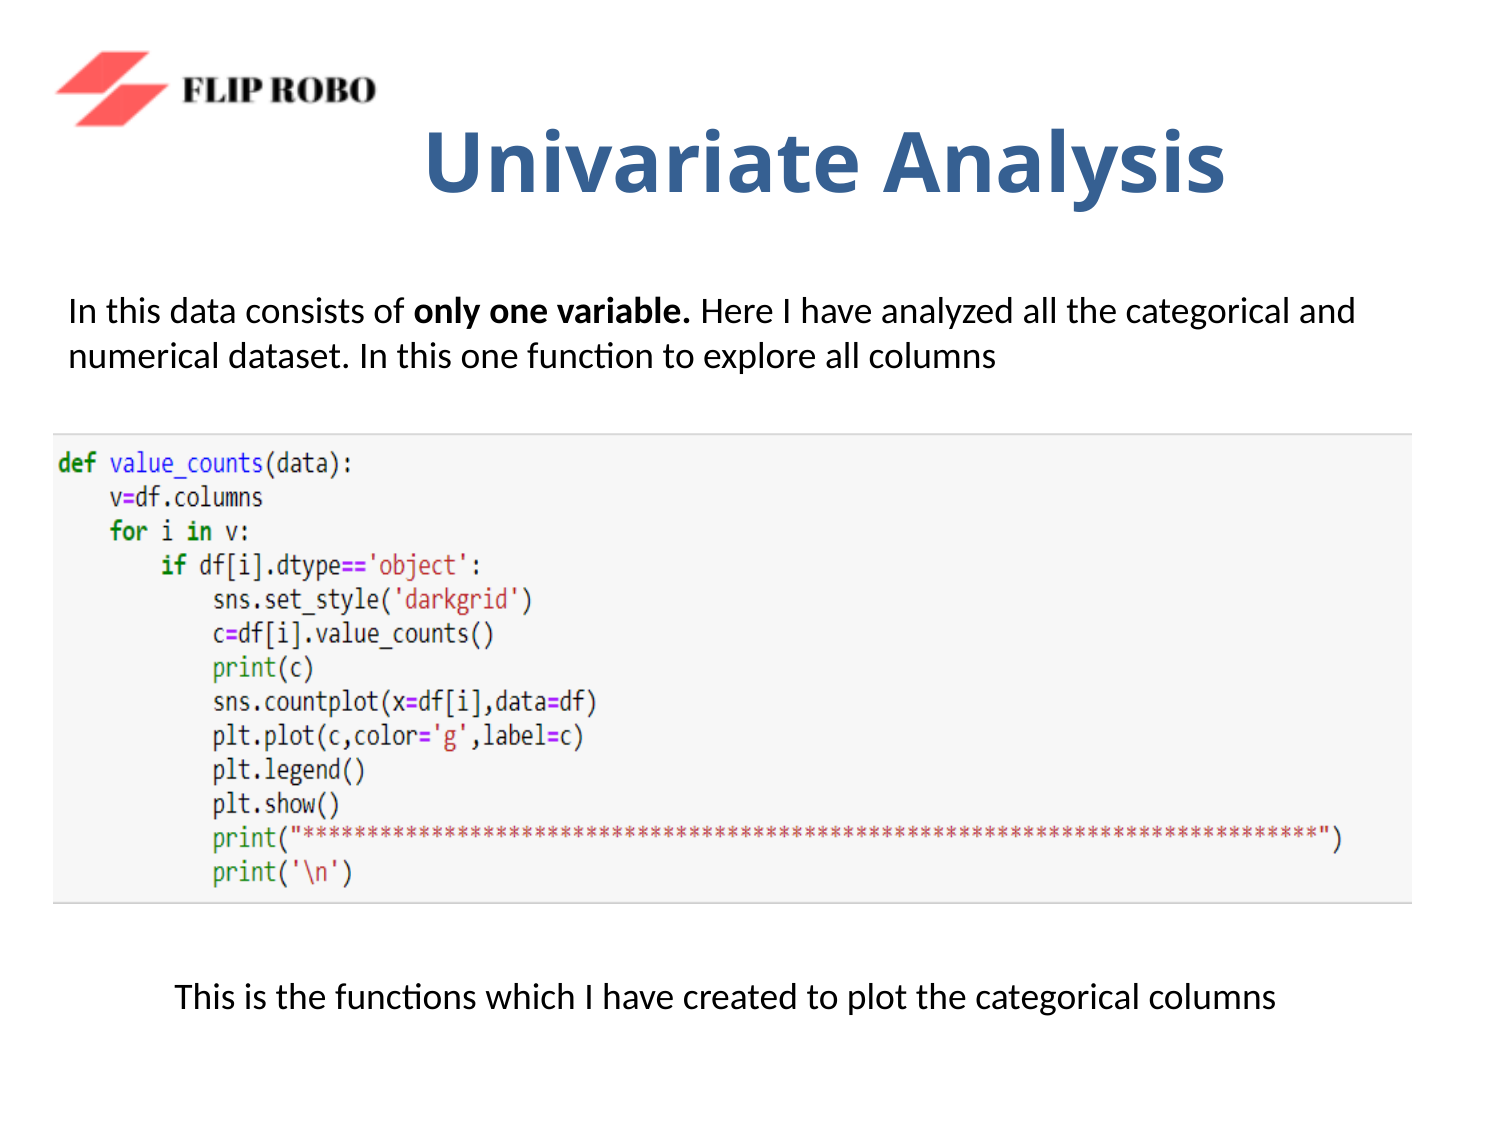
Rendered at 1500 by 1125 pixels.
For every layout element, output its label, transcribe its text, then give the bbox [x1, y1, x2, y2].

text_box Univariate Analysis [407, 101, 1330, 218]
text_box This is the functions which I have created to plot the categorical columns [159, 964, 1400, 1025]
text_box In this data consists of only one variable. Here I have analyzed all the categorical and numerical dataset. In this one function to explore all columns [53, 278, 1412, 385]
picture [52, 432, 1412, 905]
picture [40, 30, 407, 156]
